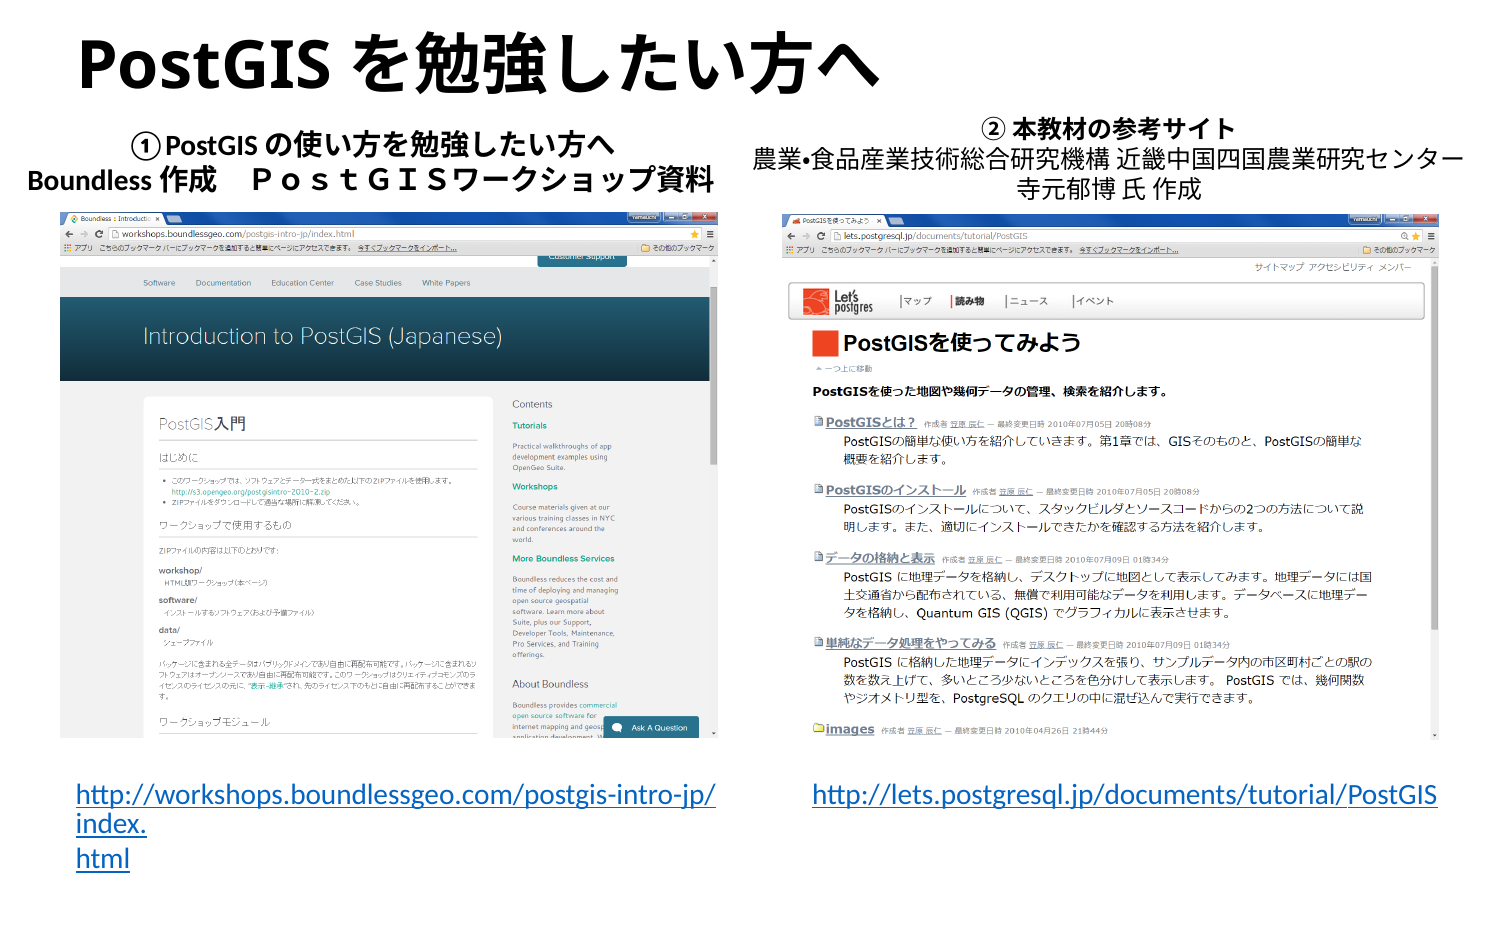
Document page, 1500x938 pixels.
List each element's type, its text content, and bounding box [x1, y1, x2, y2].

text_box http://lets.postgresql.jp/documents/tutorial/PostGIS [797, 767, 1453, 853]
text_box ①PostGISの使い方を勉強したい方へ Boundless作成 ＰｏｓｔＧＩＳワークショップ資料 [12, 118, 730, 204]
picture [60, 212, 718, 738]
text_box ②本教材の参考サイト 農業・食品産業技術総合研究機構 近畿中国四国農業研究センター 寺元郁博 氏 作成 [737, 105, 1482, 263]
picture [782, 214, 1439, 740]
title PostGISを勉強したい方へ [60, 25, 1355, 109]
text_box http://workshops.boundlessgeo.com/postgis-intro-jp/index.html [60, 767, 733, 889]
